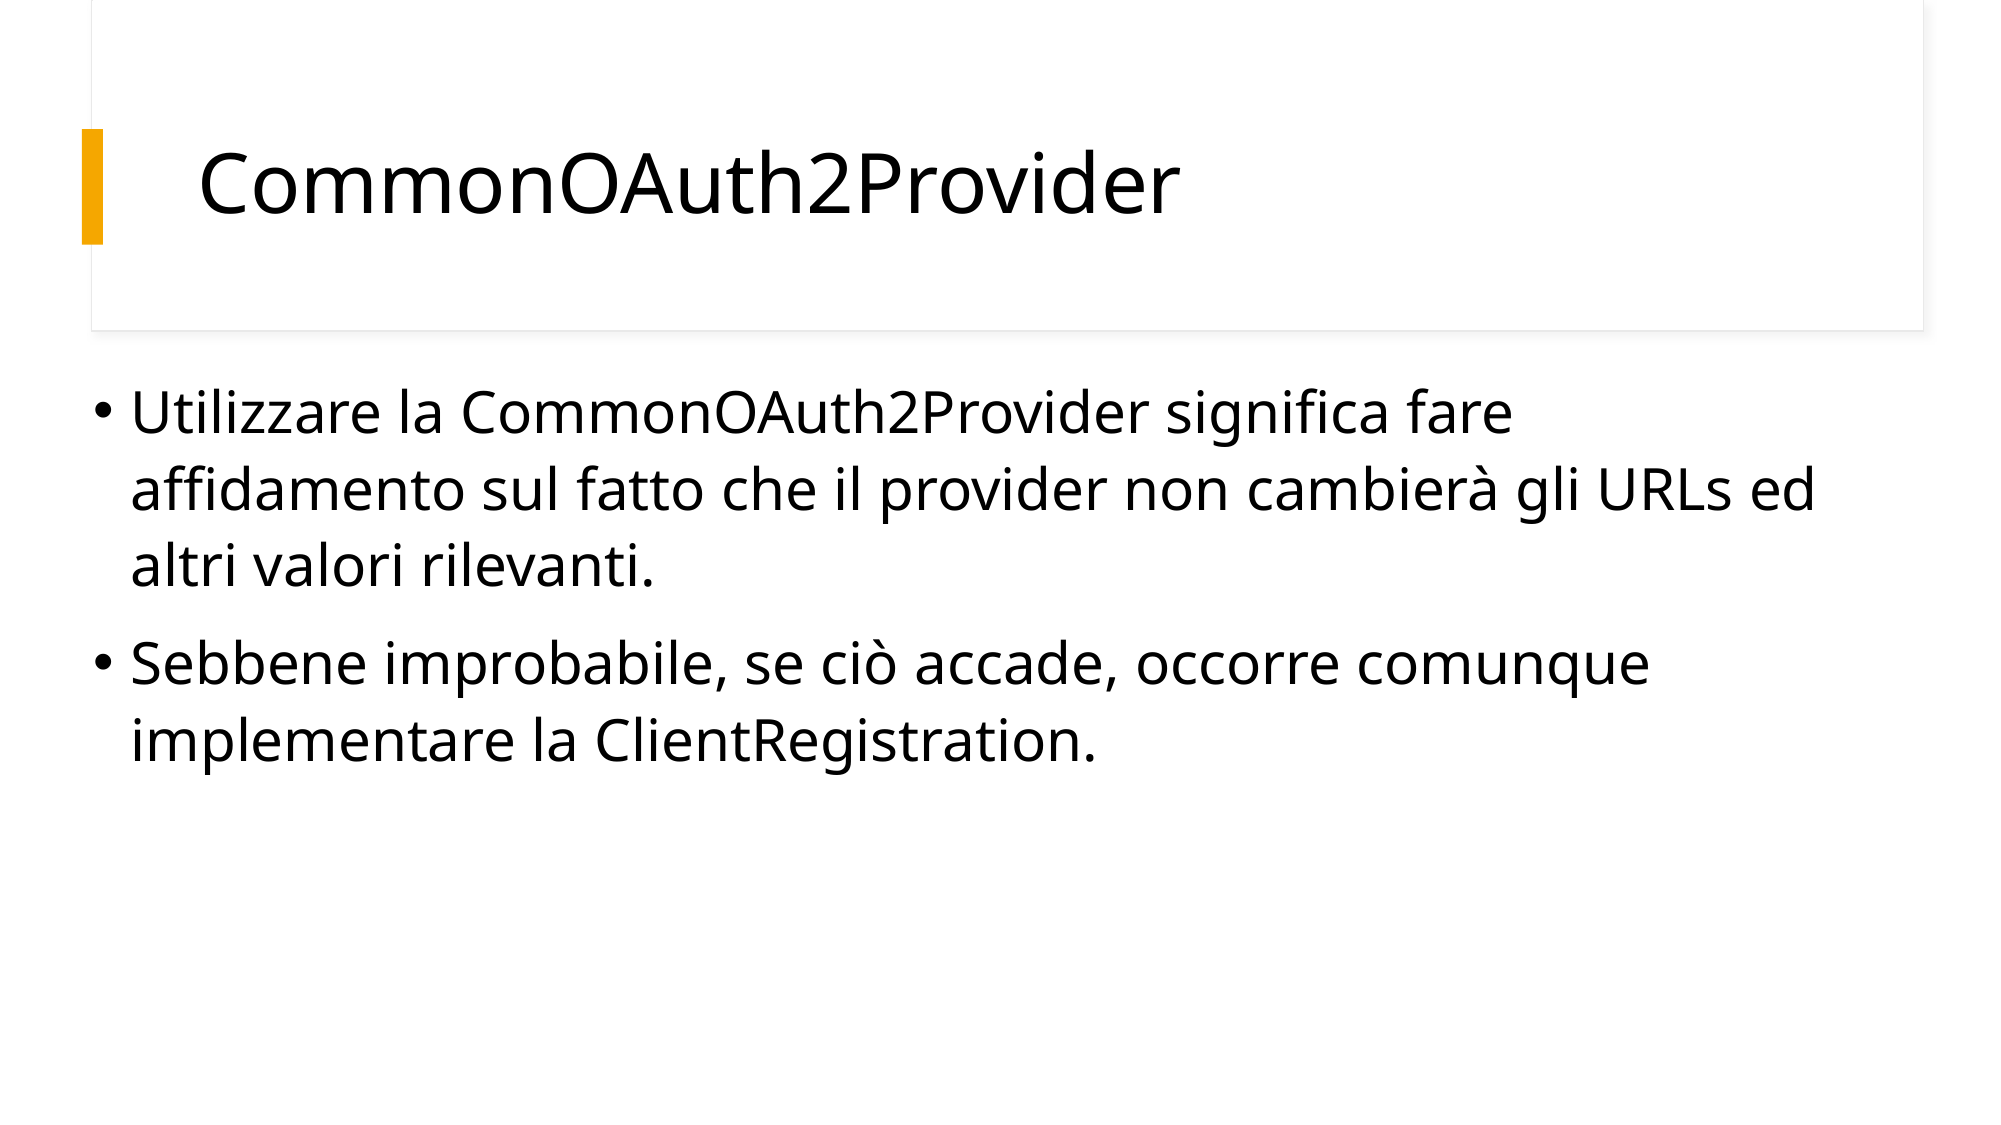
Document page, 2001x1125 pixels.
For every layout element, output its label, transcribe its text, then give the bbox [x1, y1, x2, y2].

list Utilizzare la CommonOAuth2Provider significa fare affidamento sul fatto che il provider non cambierà gli URLs ed altri valori rilevanti. Sebbene improbabile, se ciò accade, occorre comunque implementare la ClientRegistration. [78, 360, 1851, 1013]
title CommonOAuth2Provider [183, 90, 1851, 284]
